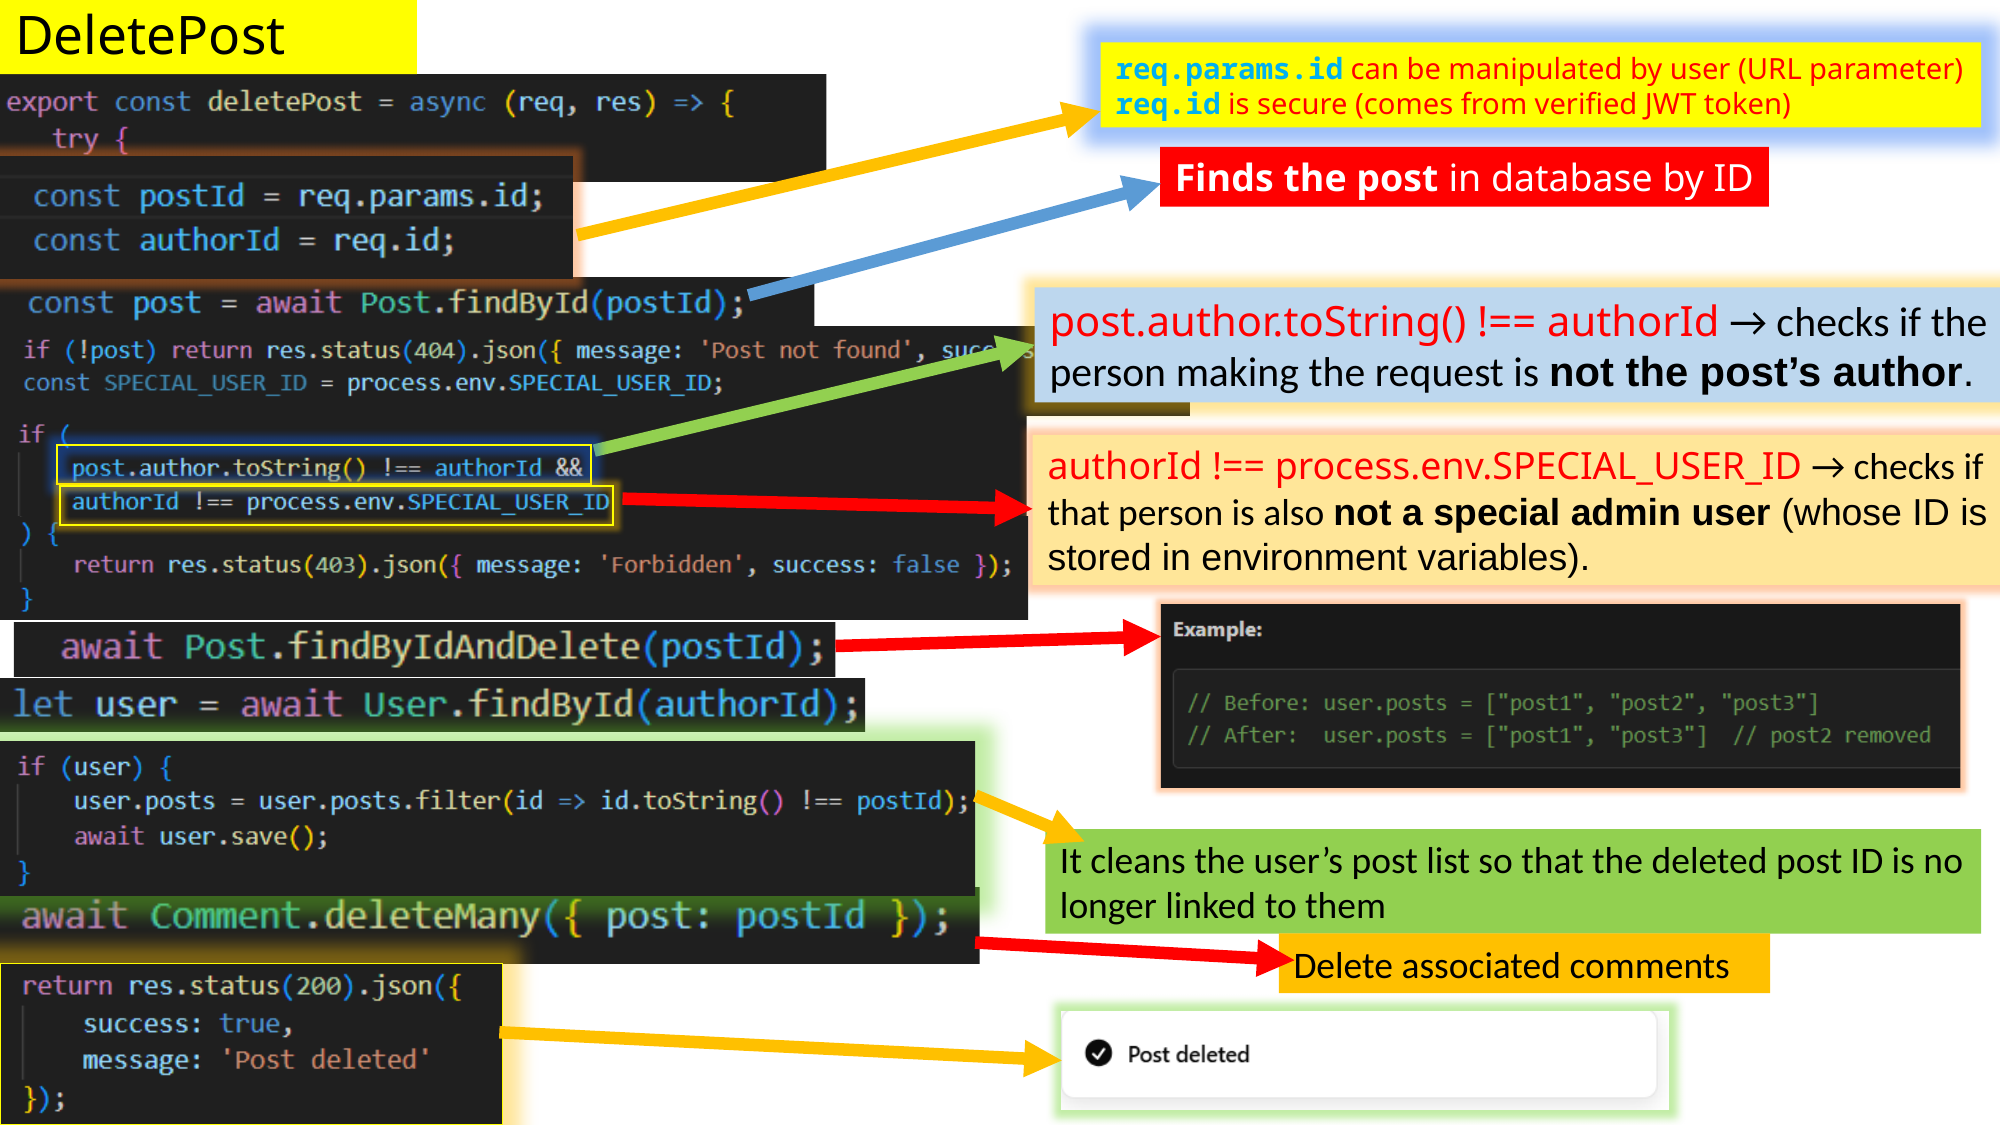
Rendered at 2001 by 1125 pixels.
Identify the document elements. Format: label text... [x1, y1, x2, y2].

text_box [748, 183, 1161, 296]
text_box It cleans the user’s post list so that the deleted post ID is no longer linked to them [1045, 829, 1982, 934]
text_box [622, 498, 1033, 509]
text_box authorId !== process.env.SPECIAL_USER_ID → checks if that person is also not a special admin user (whose ID is stored in environment variables). [1032, 434, 2000, 585]
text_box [975, 942, 1295, 961]
picture [0, 678, 866, 732]
text_box Delete associated comments [1278, 933, 1771, 994]
text_box req.params.id can be manipulated by user (URL parameter) req.id is secure (comes from verified JWT token) [1100, 42, 1982, 128]
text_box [577, 111, 1101, 236]
picture [0, 741, 980, 1125]
picture [1160, 604, 1961, 788]
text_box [835, 636, 1161, 646]
picture [1061, 1011, 1669, 1110]
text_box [594, 344, 1035, 451]
title DeletePost [0, 0, 417, 74]
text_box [975, 795, 1085, 842]
picture [0, 74, 1190, 620]
text_box Finds the post in database by ID [1160, 146, 1769, 207]
picture [13, 622, 836, 677]
text_box post.author.toString() !== authorId → checks if the person making the request is not the post’s author. [1034, 287, 2000, 403]
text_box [499, 1032, 1062, 1061]
